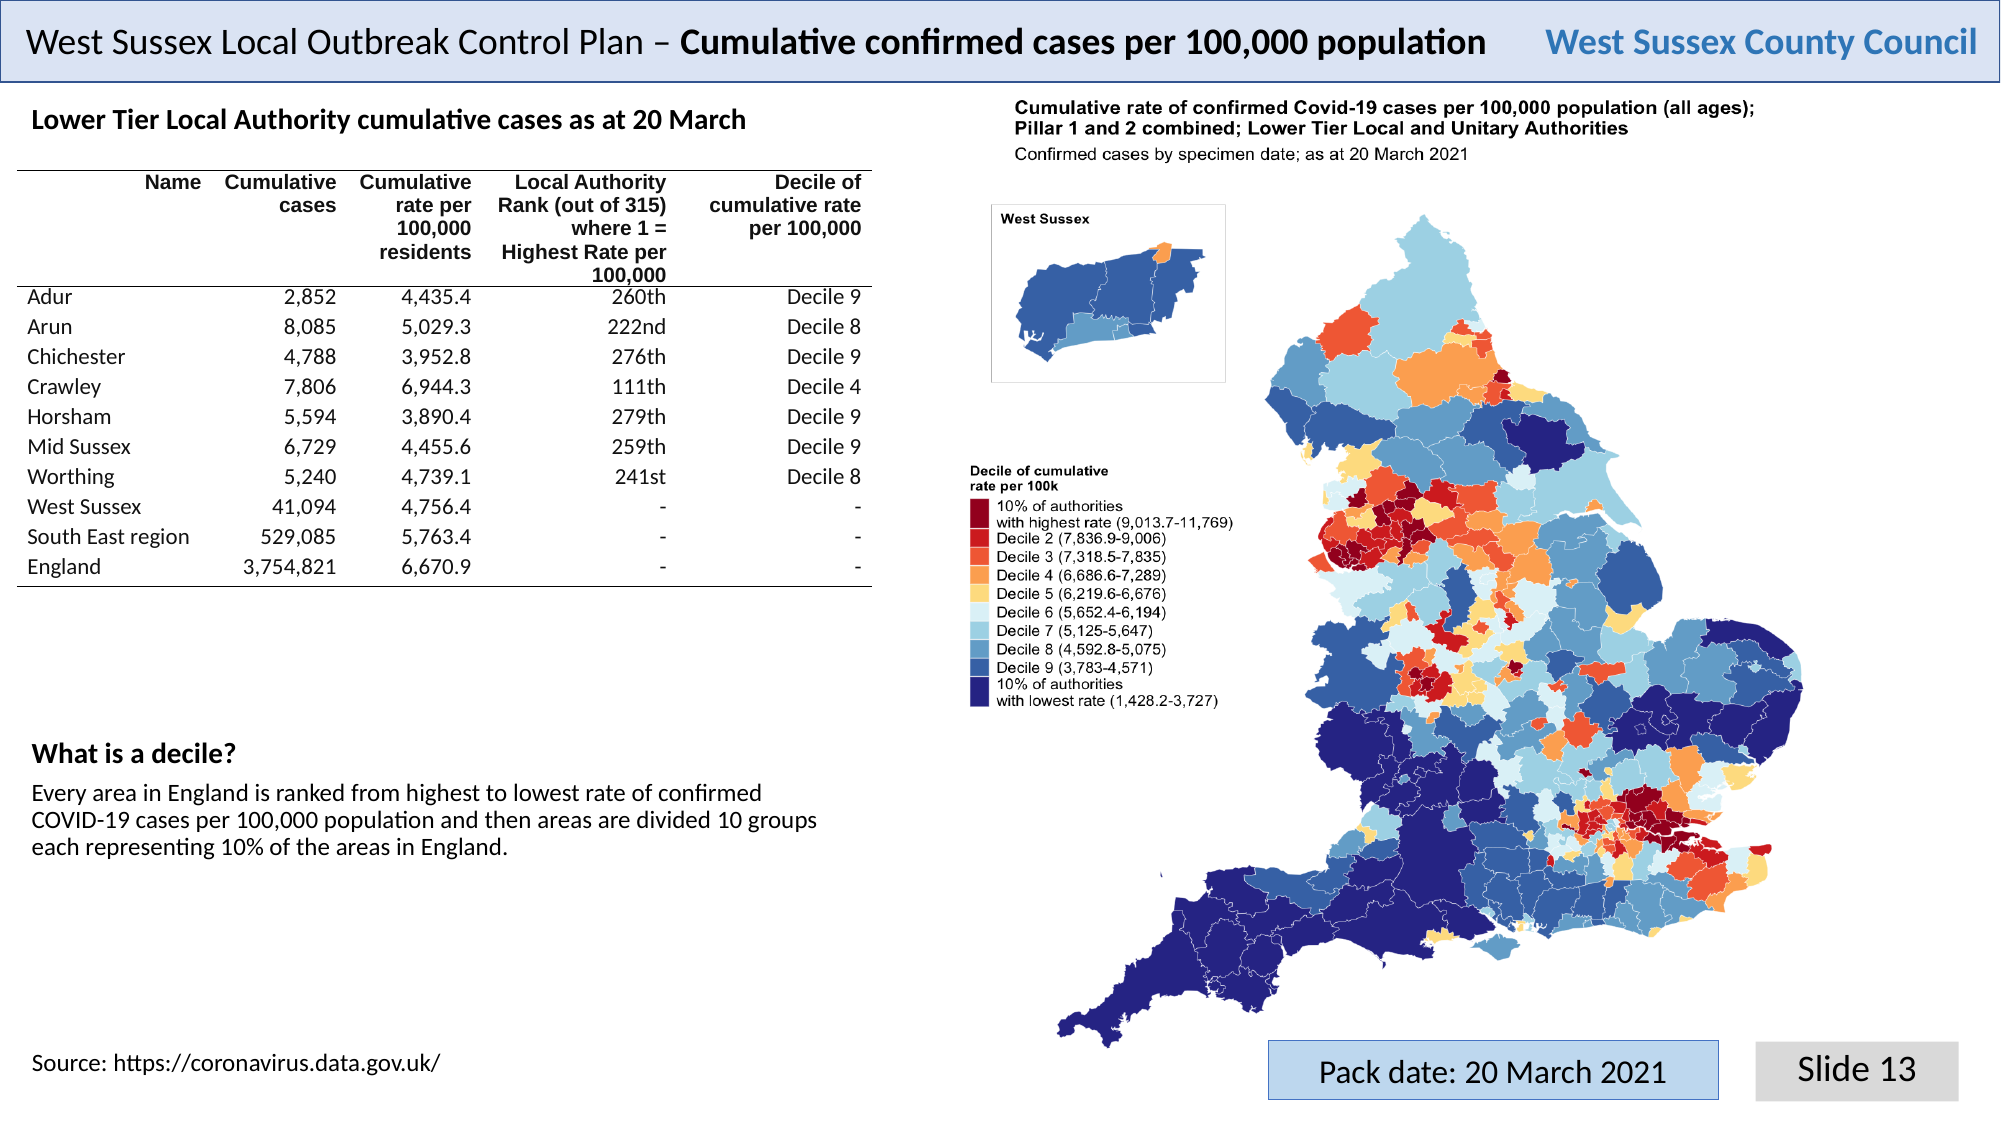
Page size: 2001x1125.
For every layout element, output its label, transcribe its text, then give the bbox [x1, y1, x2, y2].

table_cell Decile 9 [677, 437, 872, 467]
table_header Name [17, 171, 212, 286]
table_cell 5,594 [212, 407, 347, 437]
table_cell Decile 4 [677, 377, 872, 407]
table_cell - [677, 497, 872, 527]
table_cell 279th [482, 407, 677, 437]
table_cell 6,729 [212, 437, 347, 467]
table_cell - [677, 557, 872, 586]
table_cell Decile 9 [677, 347, 872, 377]
table_cell 3,952.8 [347, 347, 482, 377]
table_header Local Authority Rank (out of 315) where 1 = Highest Rate per 100,000 [482, 171, 677, 286]
table_cell 4,455.6 [347, 437, 482, 467]
table_cell Mid Sussex [17, 437, 212, 467]
table_cell Arun [17, 317, 212, 347]
table_cell West Sussex [17, 497, 212, 527]
table_cell 3,754,821 [212, 557, 347, 586]
table_cell Decile 9 [677, 287, 872, 317]
table_cell Decile 8 [677, 317, 872, 347]
table_cell 241st [482, 467, 677, 497]
table_cell 3,890.4 [347, 407, 482, 437]
table_cell - [677, 527, 872, 557]
table_cell 5,029.3 [347, 317, 482, 347]
table_cell 6,944.3 [347, 377, 482, 407]
list Source: https://coronavirus.data.gov.uk/ [17, 1042, 660, 1103]
list Every area in England is ranked from highest to lowest rate of confirmed COVID-19 cases per 100,000 population and then areas are divided 10 groups each representing 10% of the areas in England. [16, 772, 853, 900]
table_cell Decile 8 [677, 467, 872, 497]
table_cell 4,756.4 [347, 497, 482, 527]
table_cell 111th [482, 377, 677, 407]
table_cell 8,085 [212, 317, 347, 347]
table_header Cumulative rate per 100,000 residents [347, 171, 482, 286]
table_header Decile of cumulative rate per 100,000 [677, 171, 872, 286]
table_cell - [482, 497, 677, 527]
table_cell Horsham [17, 407, 212, 437]
table_cell 41,094 [212, 497, 347, 527]
list Lower Tier Local Authority cumulative cases as at 20 March [16, 97, 895, 173]
table_cell South East region [17, 527, 212, 557]
table_cell 4,739.1 [347, 467, 482, 497]
table_cell Chichester [17, 347, 212, 377]
table_cell 529,085 [212, 527, 347, 557]
table_cell 5,763.4 [347, 527, 482, 557]
table_cell 6,670.9 [347, 557, 482, 586]
table_cell Crawley [17, 377, 212, 407]
table_cell 222nd [482, 317, 677, 347]
table_cell - [482, 527, 677, 557]
table_cell 5,240 [212, 467, 347, 497]
table_cell England [17, 557, 212, 586]
list What is a decile? [16, 731, 562, 772]
table_cell - [482, 557, 677, 586]
table_cell 4,788 [212, 347, 347, 377]
table_cell Decile 9 [677, 407, 872, 437]
table_cell 4,435.4 [347, 287, 482, 317]
table_cell 260th [482, 287, 677, 317]
table_cell Adur [17, 287, 212, 317]
table_cell Worthing [17, 467, 212, 497]
table_cell 259th [482, 437, 677, 467]
table_cell 2,852 [212, 287, 347, 317]
table_cell 7,806 [212, 377, 347, 407]
table_header Cumulative cases [212, 171, 347, 286]
table_cell 276th [482, 347, 677, 377]
picture [895, 91, 1959, 1104]
